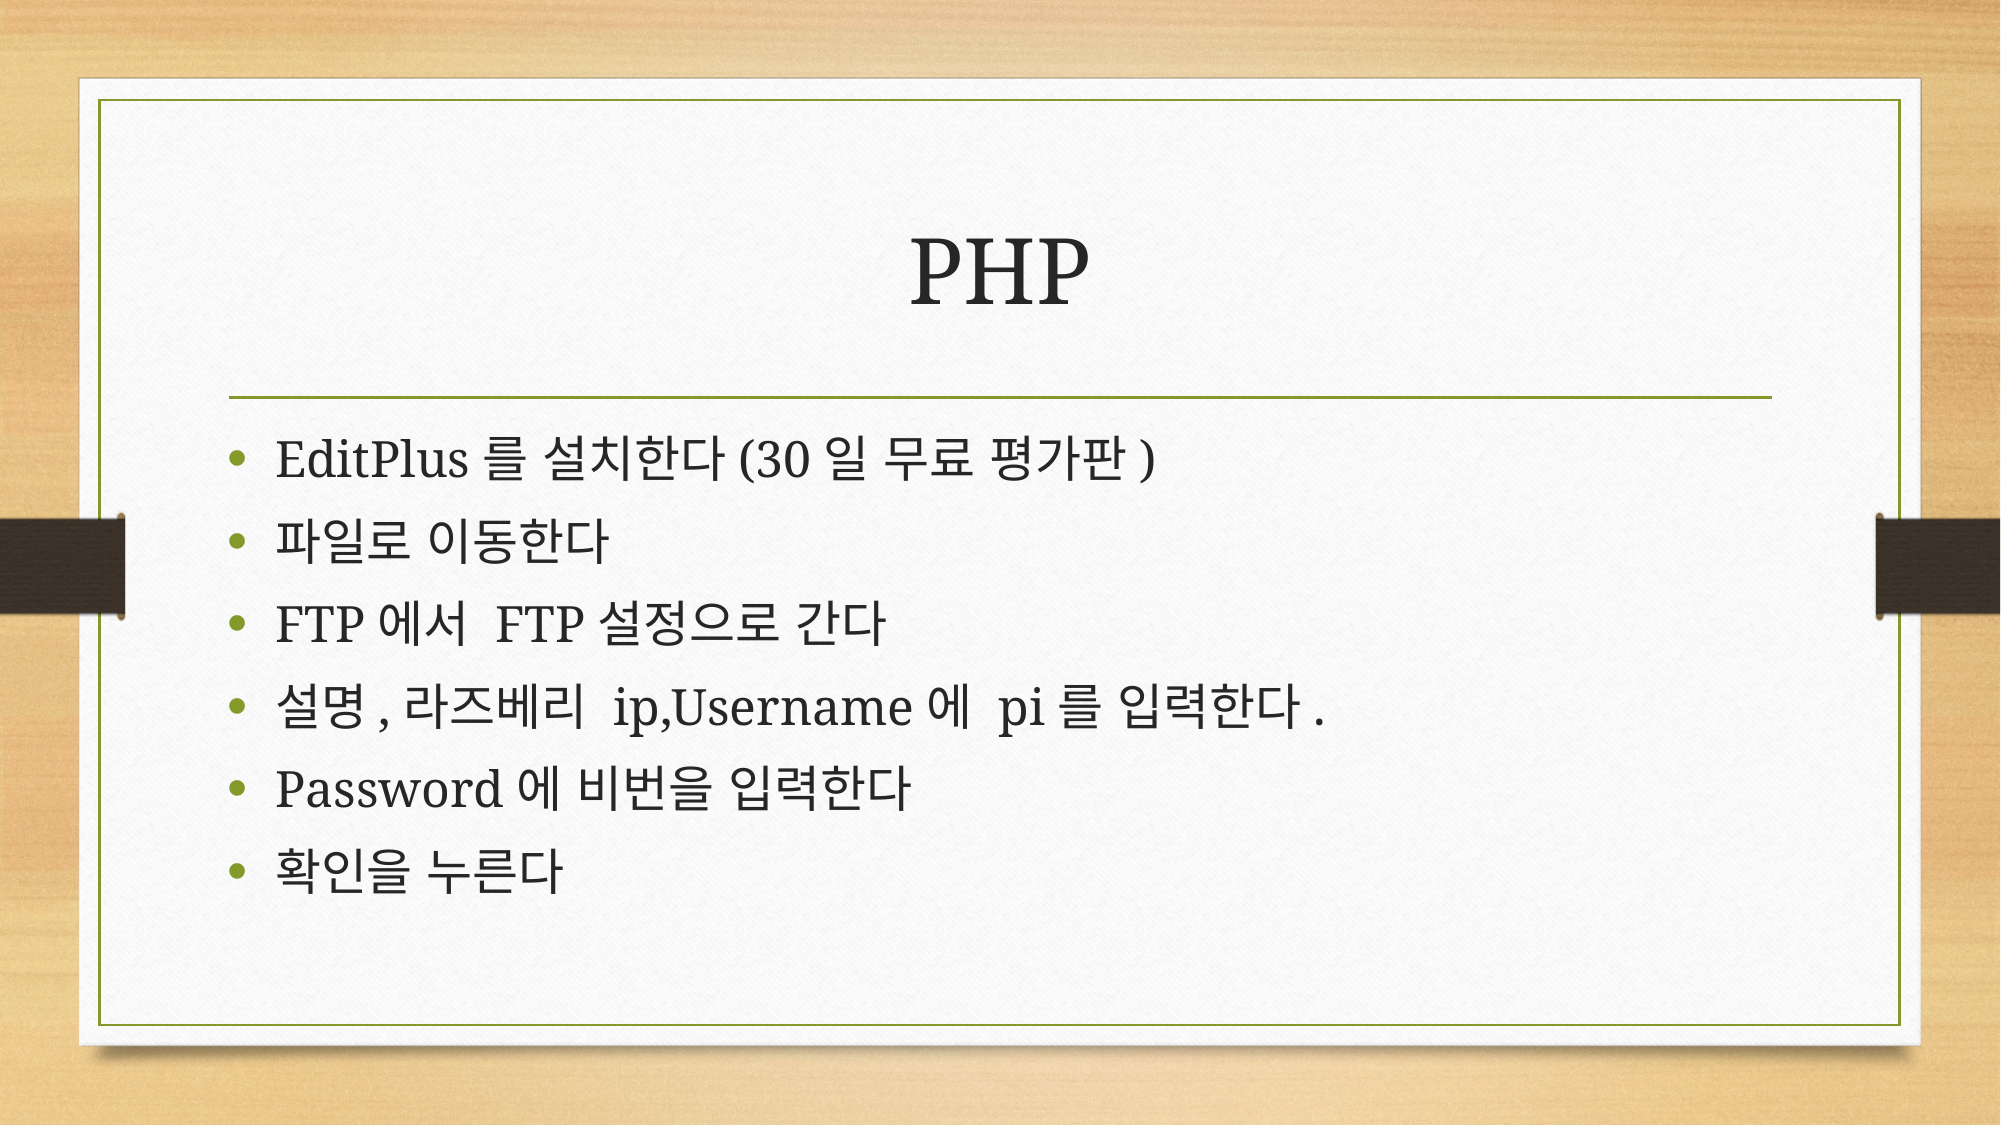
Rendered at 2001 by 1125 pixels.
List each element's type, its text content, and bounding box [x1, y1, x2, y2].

title PHP [212, 161, 1788, 375]
picture [0, 0, 2001, 1125]
list EditPlus를 설치한다(30일 무료 평가판) 파일로 이동한다 FTP에서 FTP설정으로 간다 설명,라즈베리 ip,Username에 pi를 입력한다. Password에 비번을 입력한다 확인을 누른다 [213, 420, 1788, 963]
